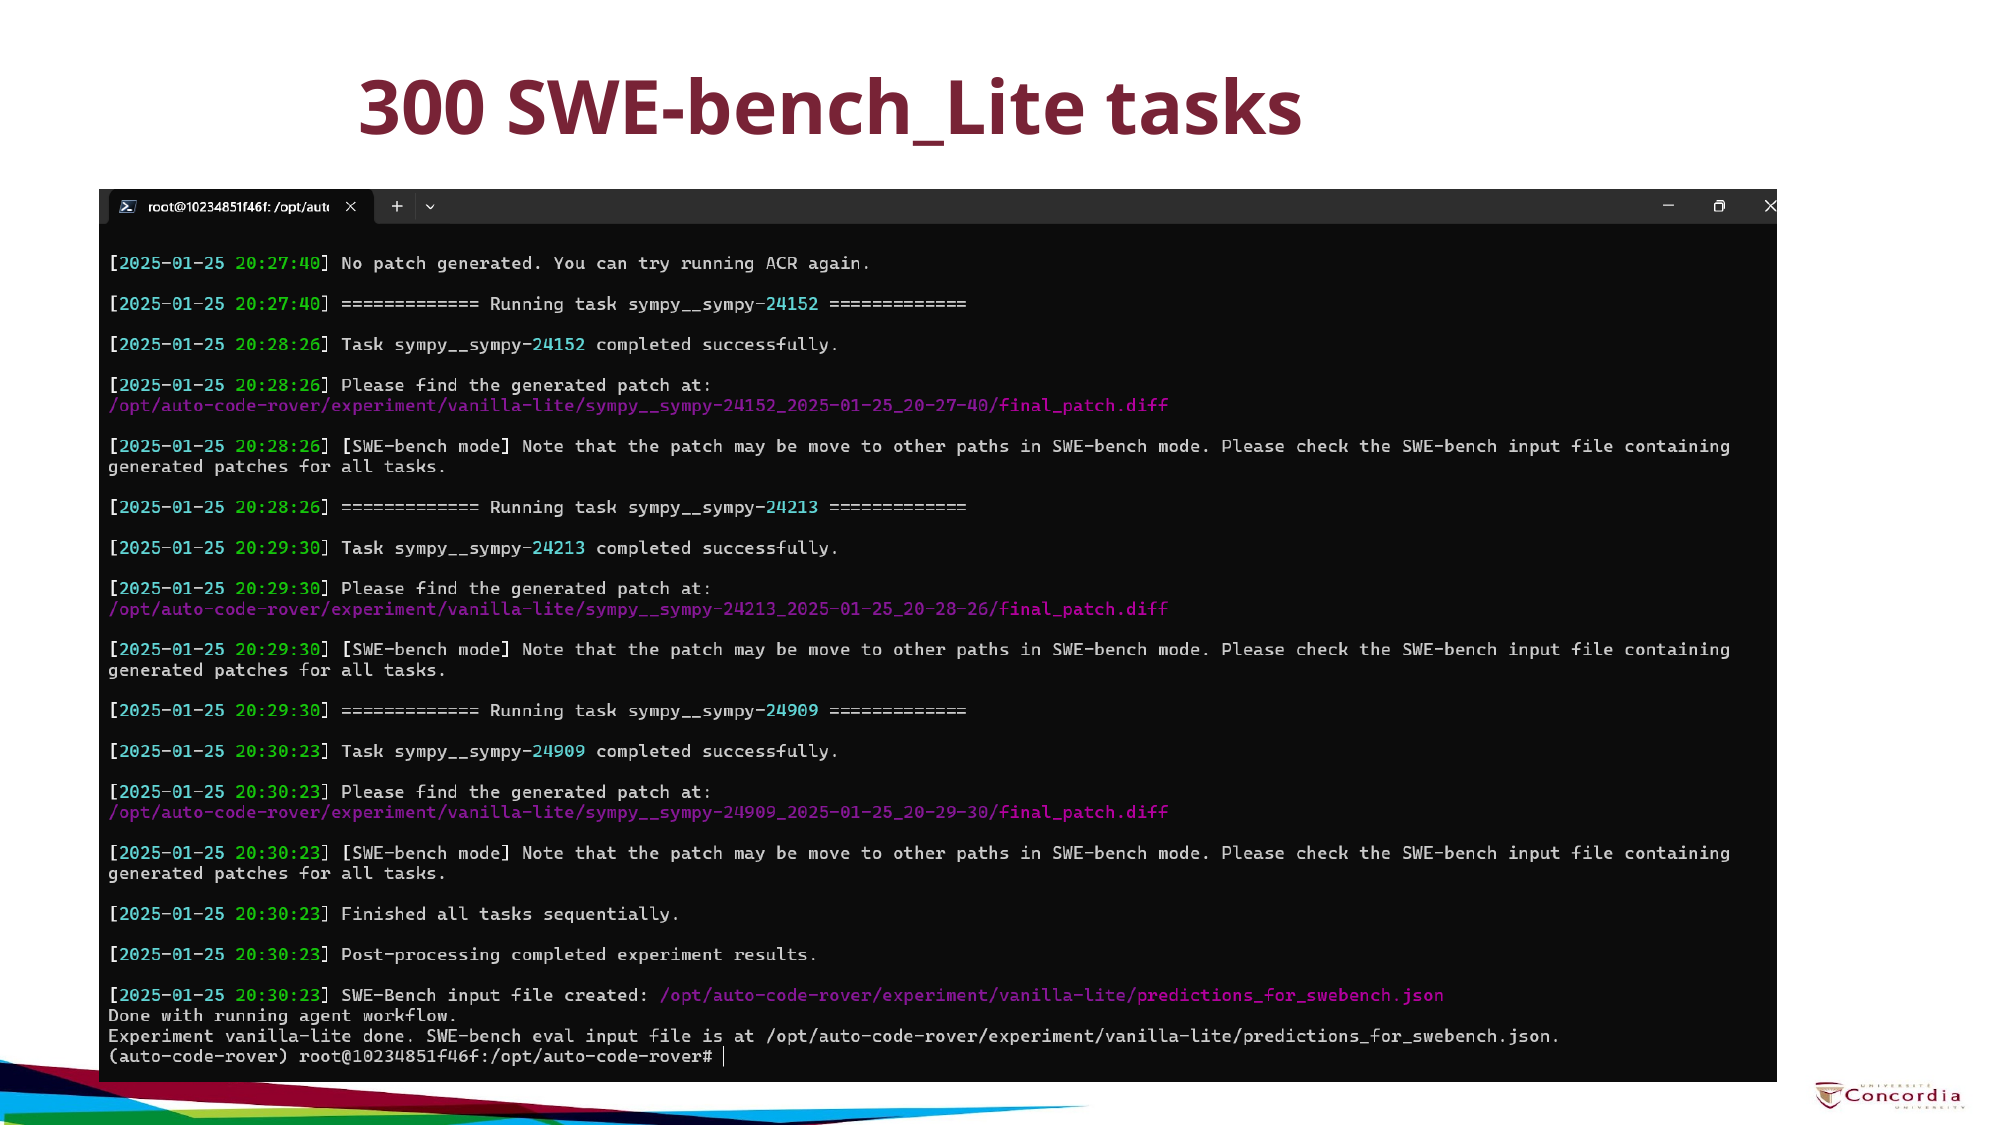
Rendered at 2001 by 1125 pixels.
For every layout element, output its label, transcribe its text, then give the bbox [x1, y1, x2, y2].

title 300 SWE-bench_Lite tasks [341, 62, 1777, 187]
picture [0, 0, 2001, 1125]
